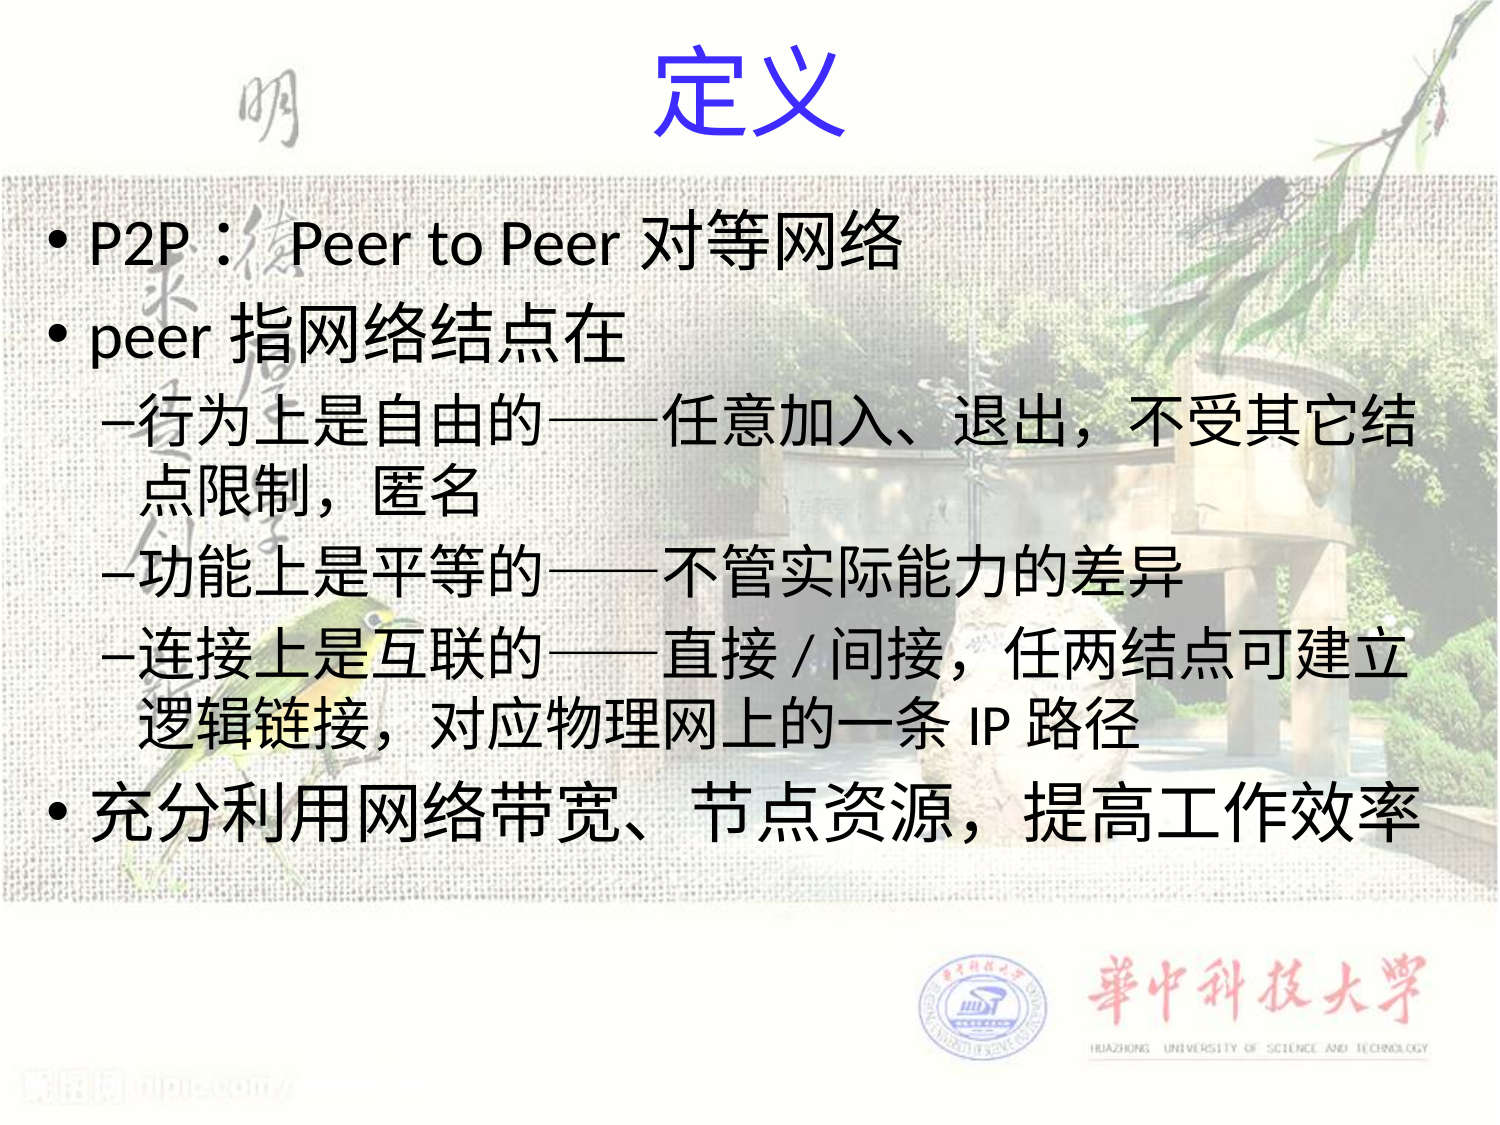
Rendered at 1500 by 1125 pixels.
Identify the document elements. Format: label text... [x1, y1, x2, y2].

list P2P：Peer to Peer对等网络 peer指网络结点在 行为上是自由的——任意加入、退出，不受其它结点限制，匿名 功能上是平等的——不管实际能力的差异 连接上是互联的——直接/间接，任两结点可建立逻辑链接，对应物理网上的一条IP路径 充分利用网络带宽、节点资源，提高工作效率 [31, 191, 1480, 934]
title 定义 [0, 0, 1500, 183]
picture [1, 183, 1499, 1125]
